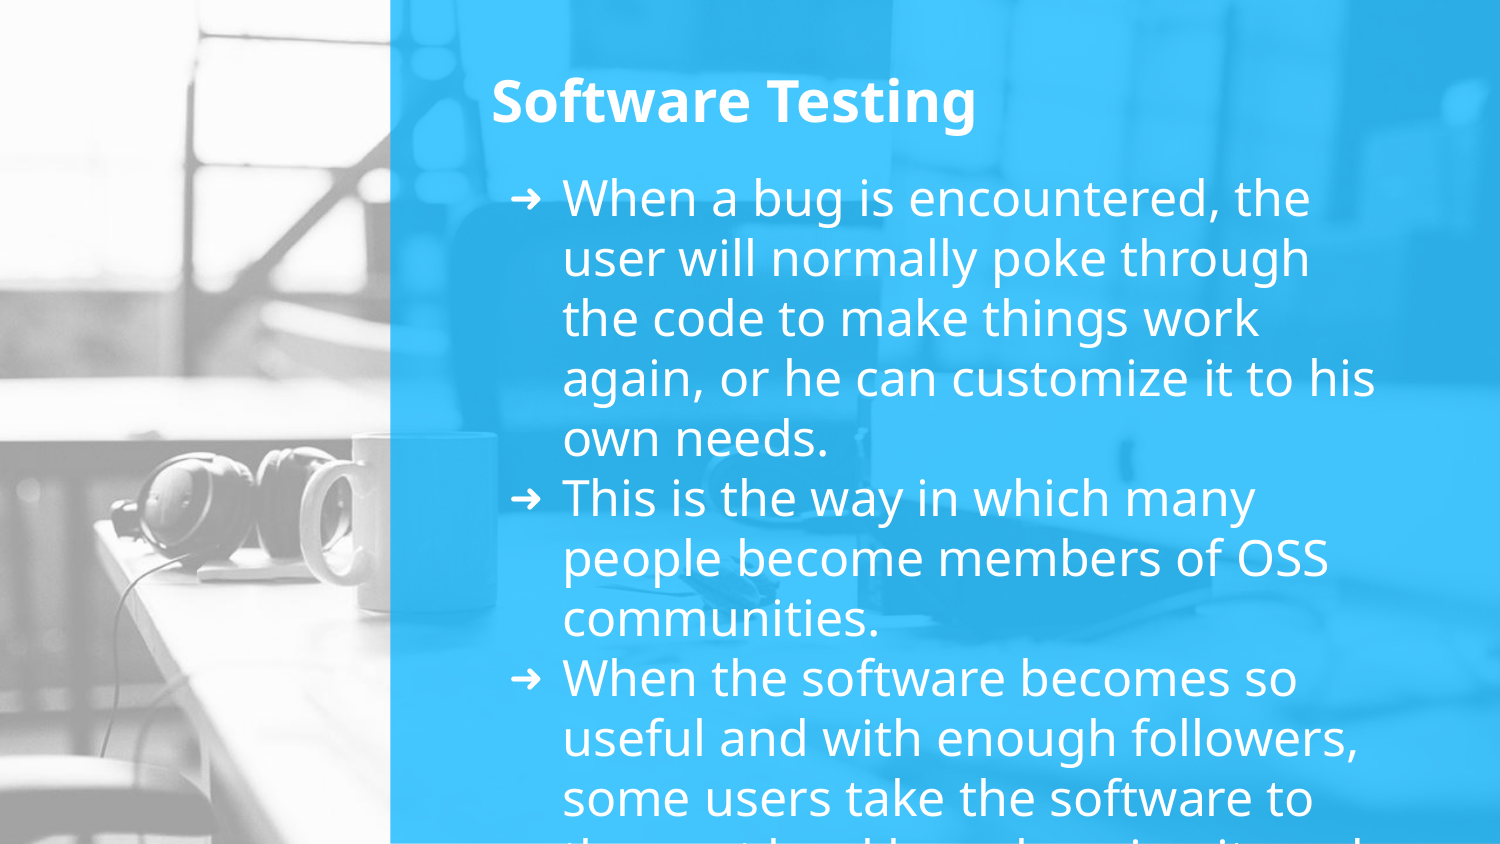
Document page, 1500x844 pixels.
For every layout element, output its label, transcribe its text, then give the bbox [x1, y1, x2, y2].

picture [390, 0, 1500, 844]
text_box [0, 0, 390, 844]
list When a bug is encountered, the user will normally poke through the code to make things work again, or he can customize it to his own needs. This is the way in which many people become members of OSS communities. When the software becomes so useful and with enough followers, some users take the software to the next level by enhancing it, and formally releasing it to the community. [476, 151, 1415, 761]
title Software Testing [476, 49, 1415, 133]
